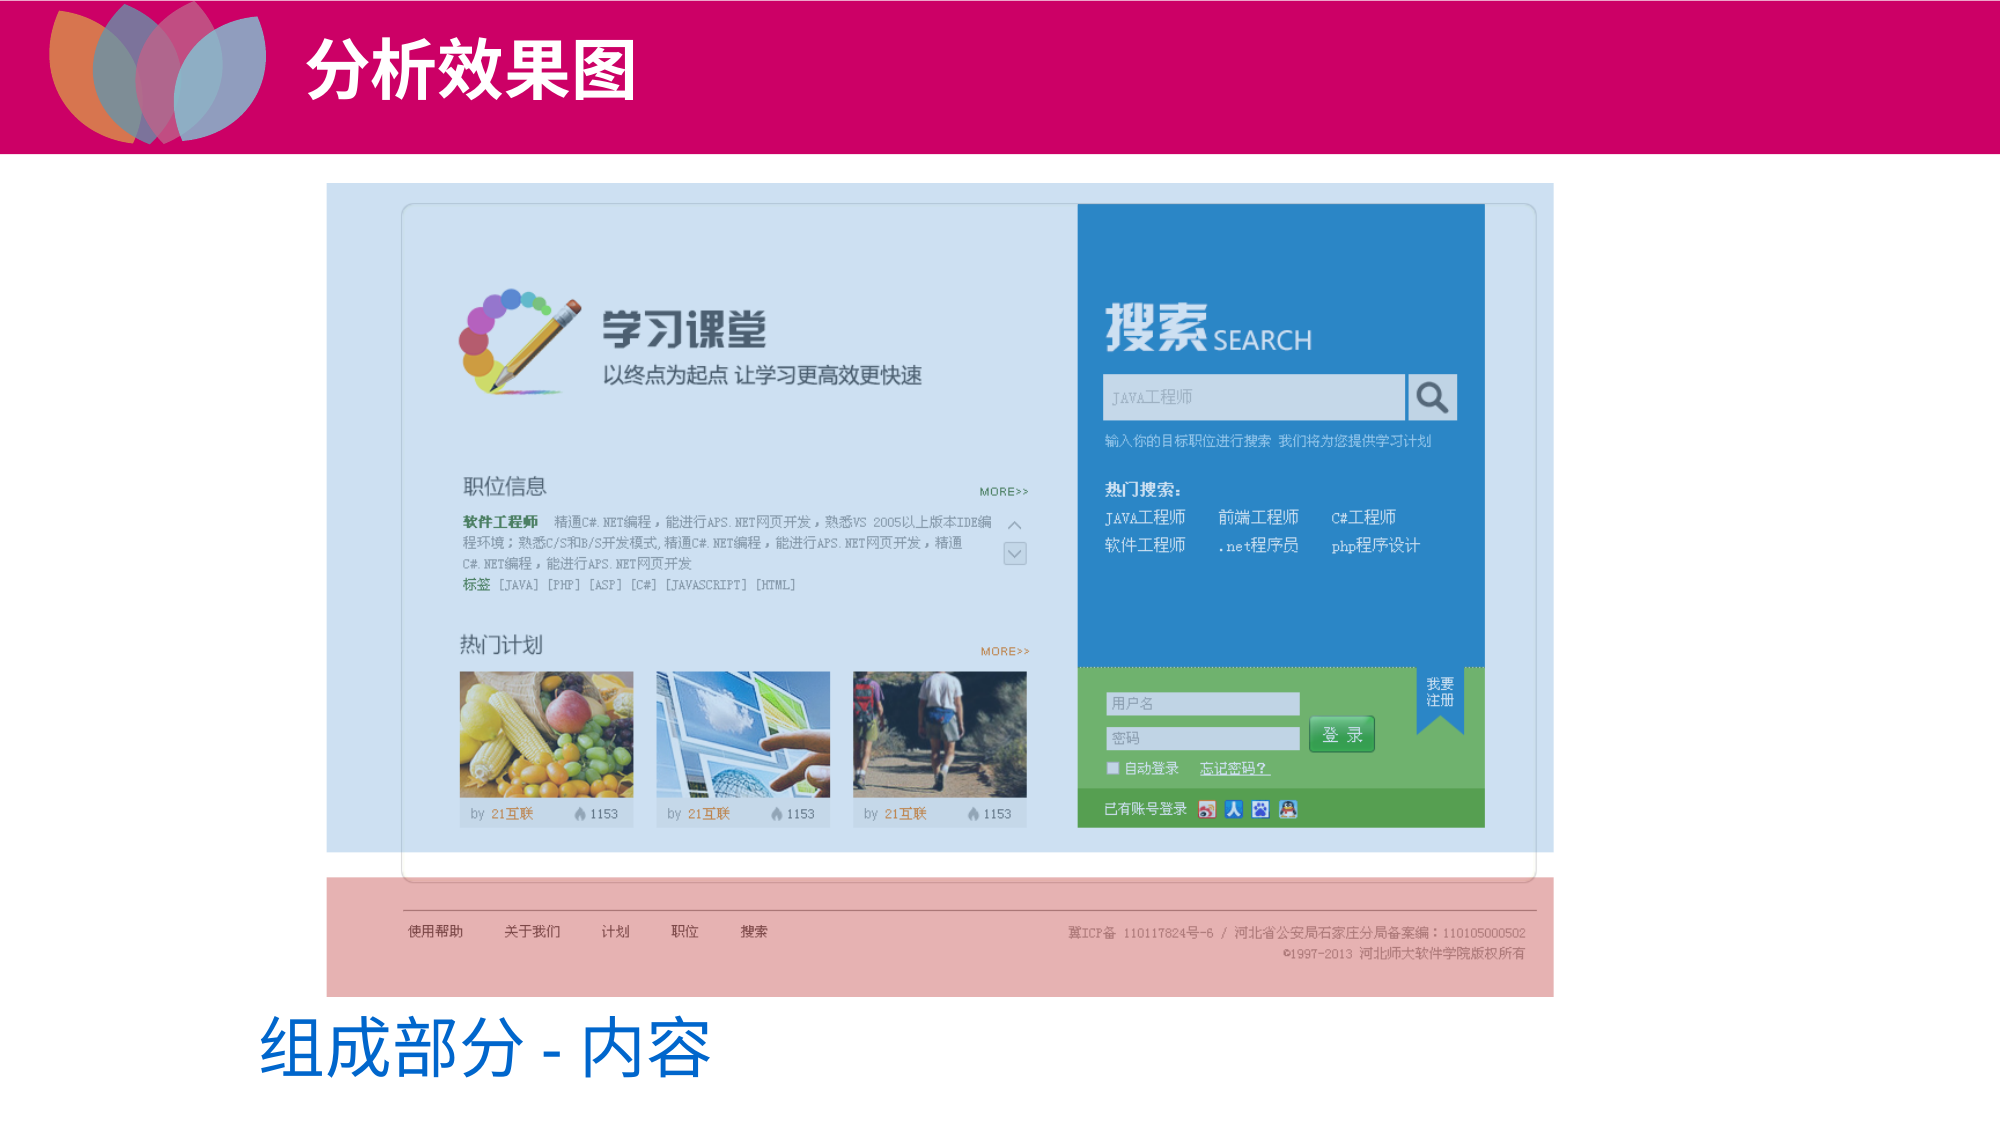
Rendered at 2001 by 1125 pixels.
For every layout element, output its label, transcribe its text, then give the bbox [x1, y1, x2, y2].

picture [136, 183, 1802, 1042]
text_box 组成部分-内容 [243, 1042, 1271, 1106]
text_box 分析效果图 [289, 20, 1355, 116]
